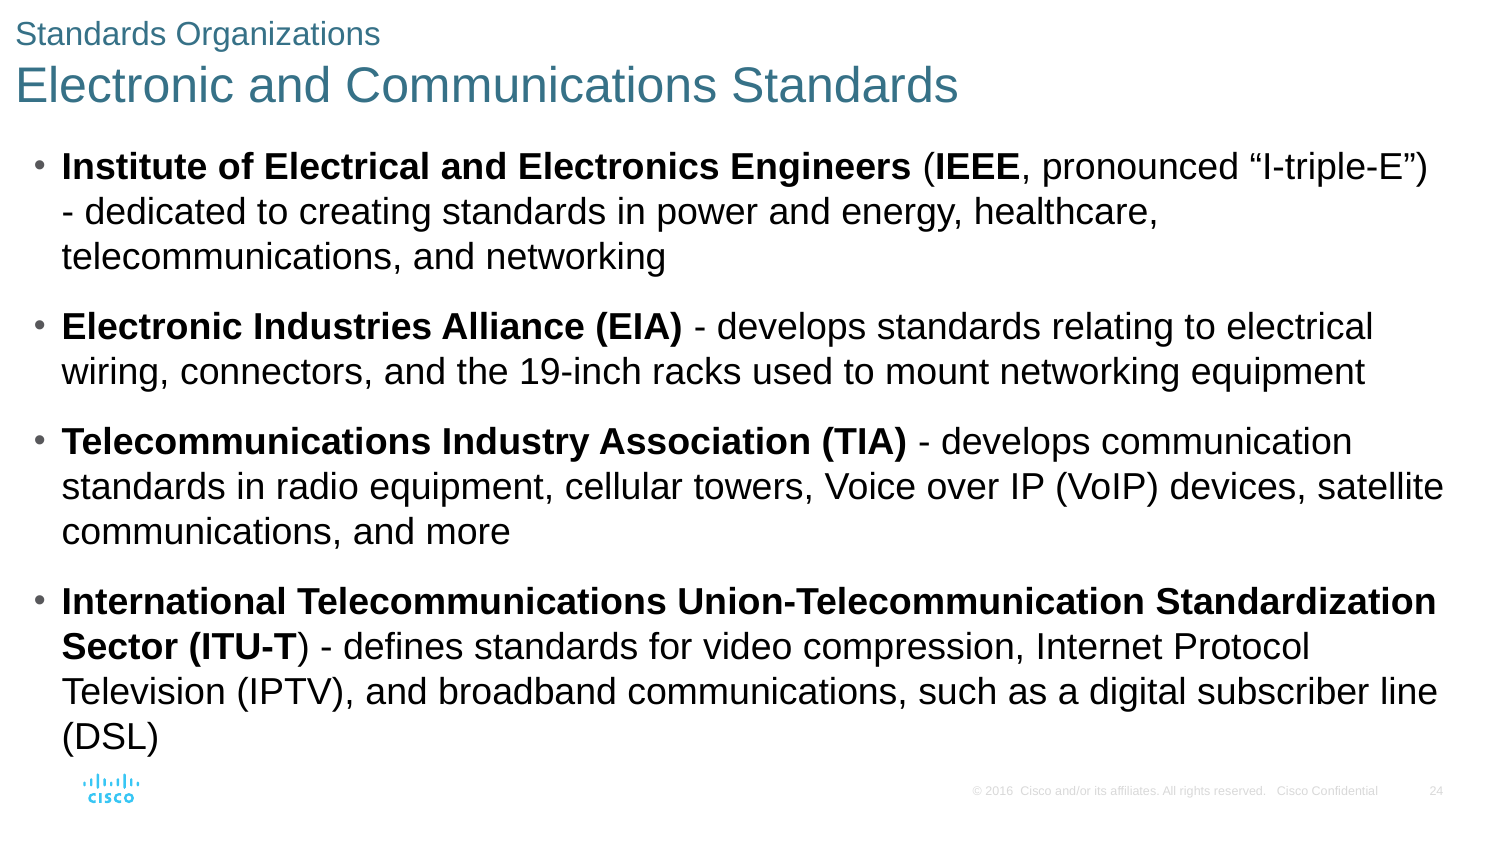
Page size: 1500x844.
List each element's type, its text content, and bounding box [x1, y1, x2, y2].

title Standards Organizations Electronic and Communications Standards [0, 0, 1500, 125]
list Institute of Electrical and Electronics Engineers (IEEE, pronounced “I-triple-E”) - dedicated to creating standards in power and energy, healthcare, telecommunications, and networking Electronic Industries Alliance (EIA) - develops standards relating to electrical wiring, connectors, and the 19-inch racks used to mount networking equipment Telecommunications Industry Association (TIA) - develops communication standards in radio equipment, cellular towers, Voice over IP (VoIP) devices, satellite communications, and more International Telecommunications Union-Telecommunication Standardization Sector (ITU-T) - defines standards for video compression, Internet Protocol Television (IPTV), and broadband communications, such as a digital subscriber line (DSL) [19, 134, 1461, 758]
